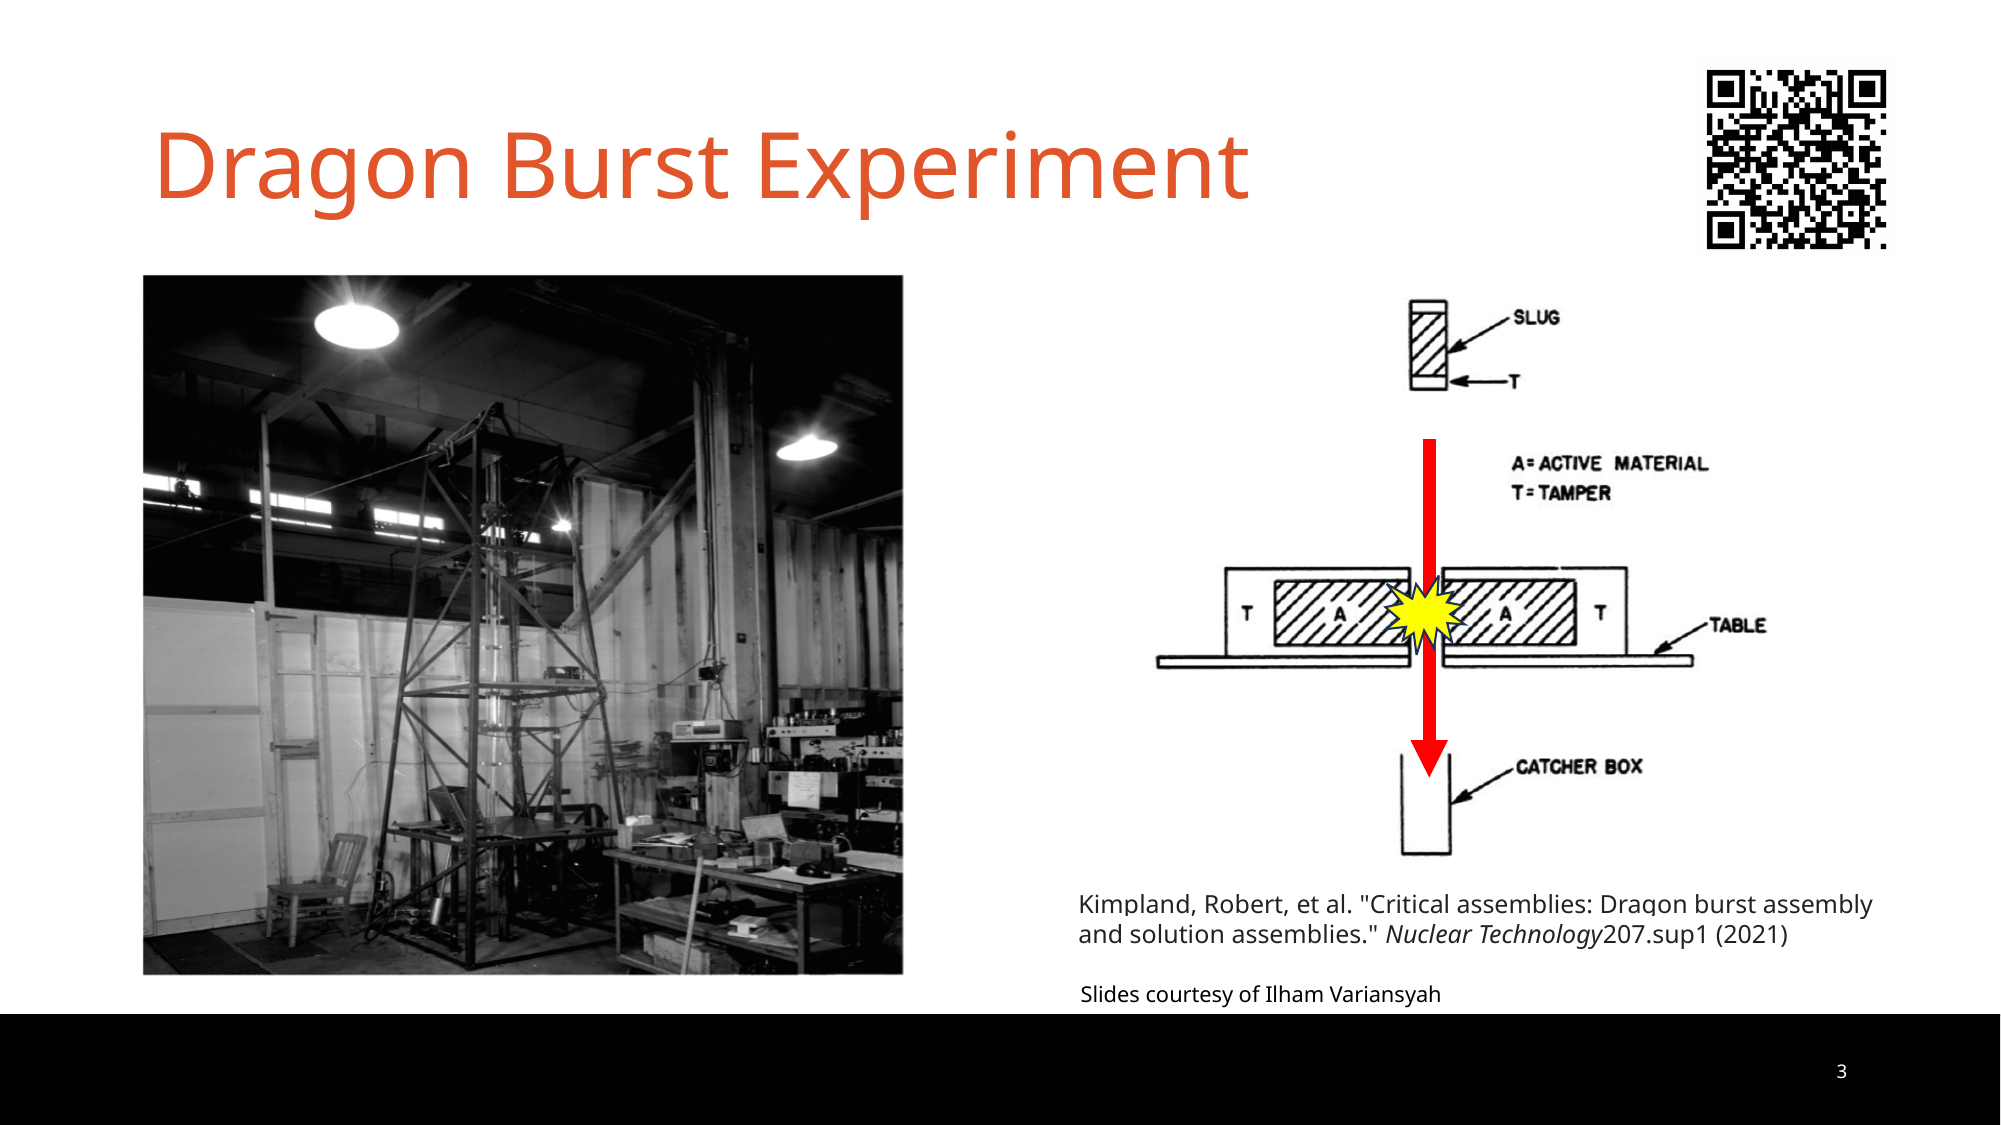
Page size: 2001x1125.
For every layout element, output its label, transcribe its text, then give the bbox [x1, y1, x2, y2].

slide_number [1412, 1042, 1863, 1103]
picture [1127, 276, 1797, 868]
picture [137, 267, 909, 983]
text_box Slides courtesy of Ilham Variansyah [1065, 973, 1741, 1014]
text_box Kimpland, Robert, et al. "Critical assemblies: Dragon burst assembly and solution assemblies." Nuclear Technology207.sup1 (2021) [1063, 880, 1907, 956]
title Dragon Burst Experiment [137, 59, 1709, 278]
picture [1696, 59, 1897, 260]
